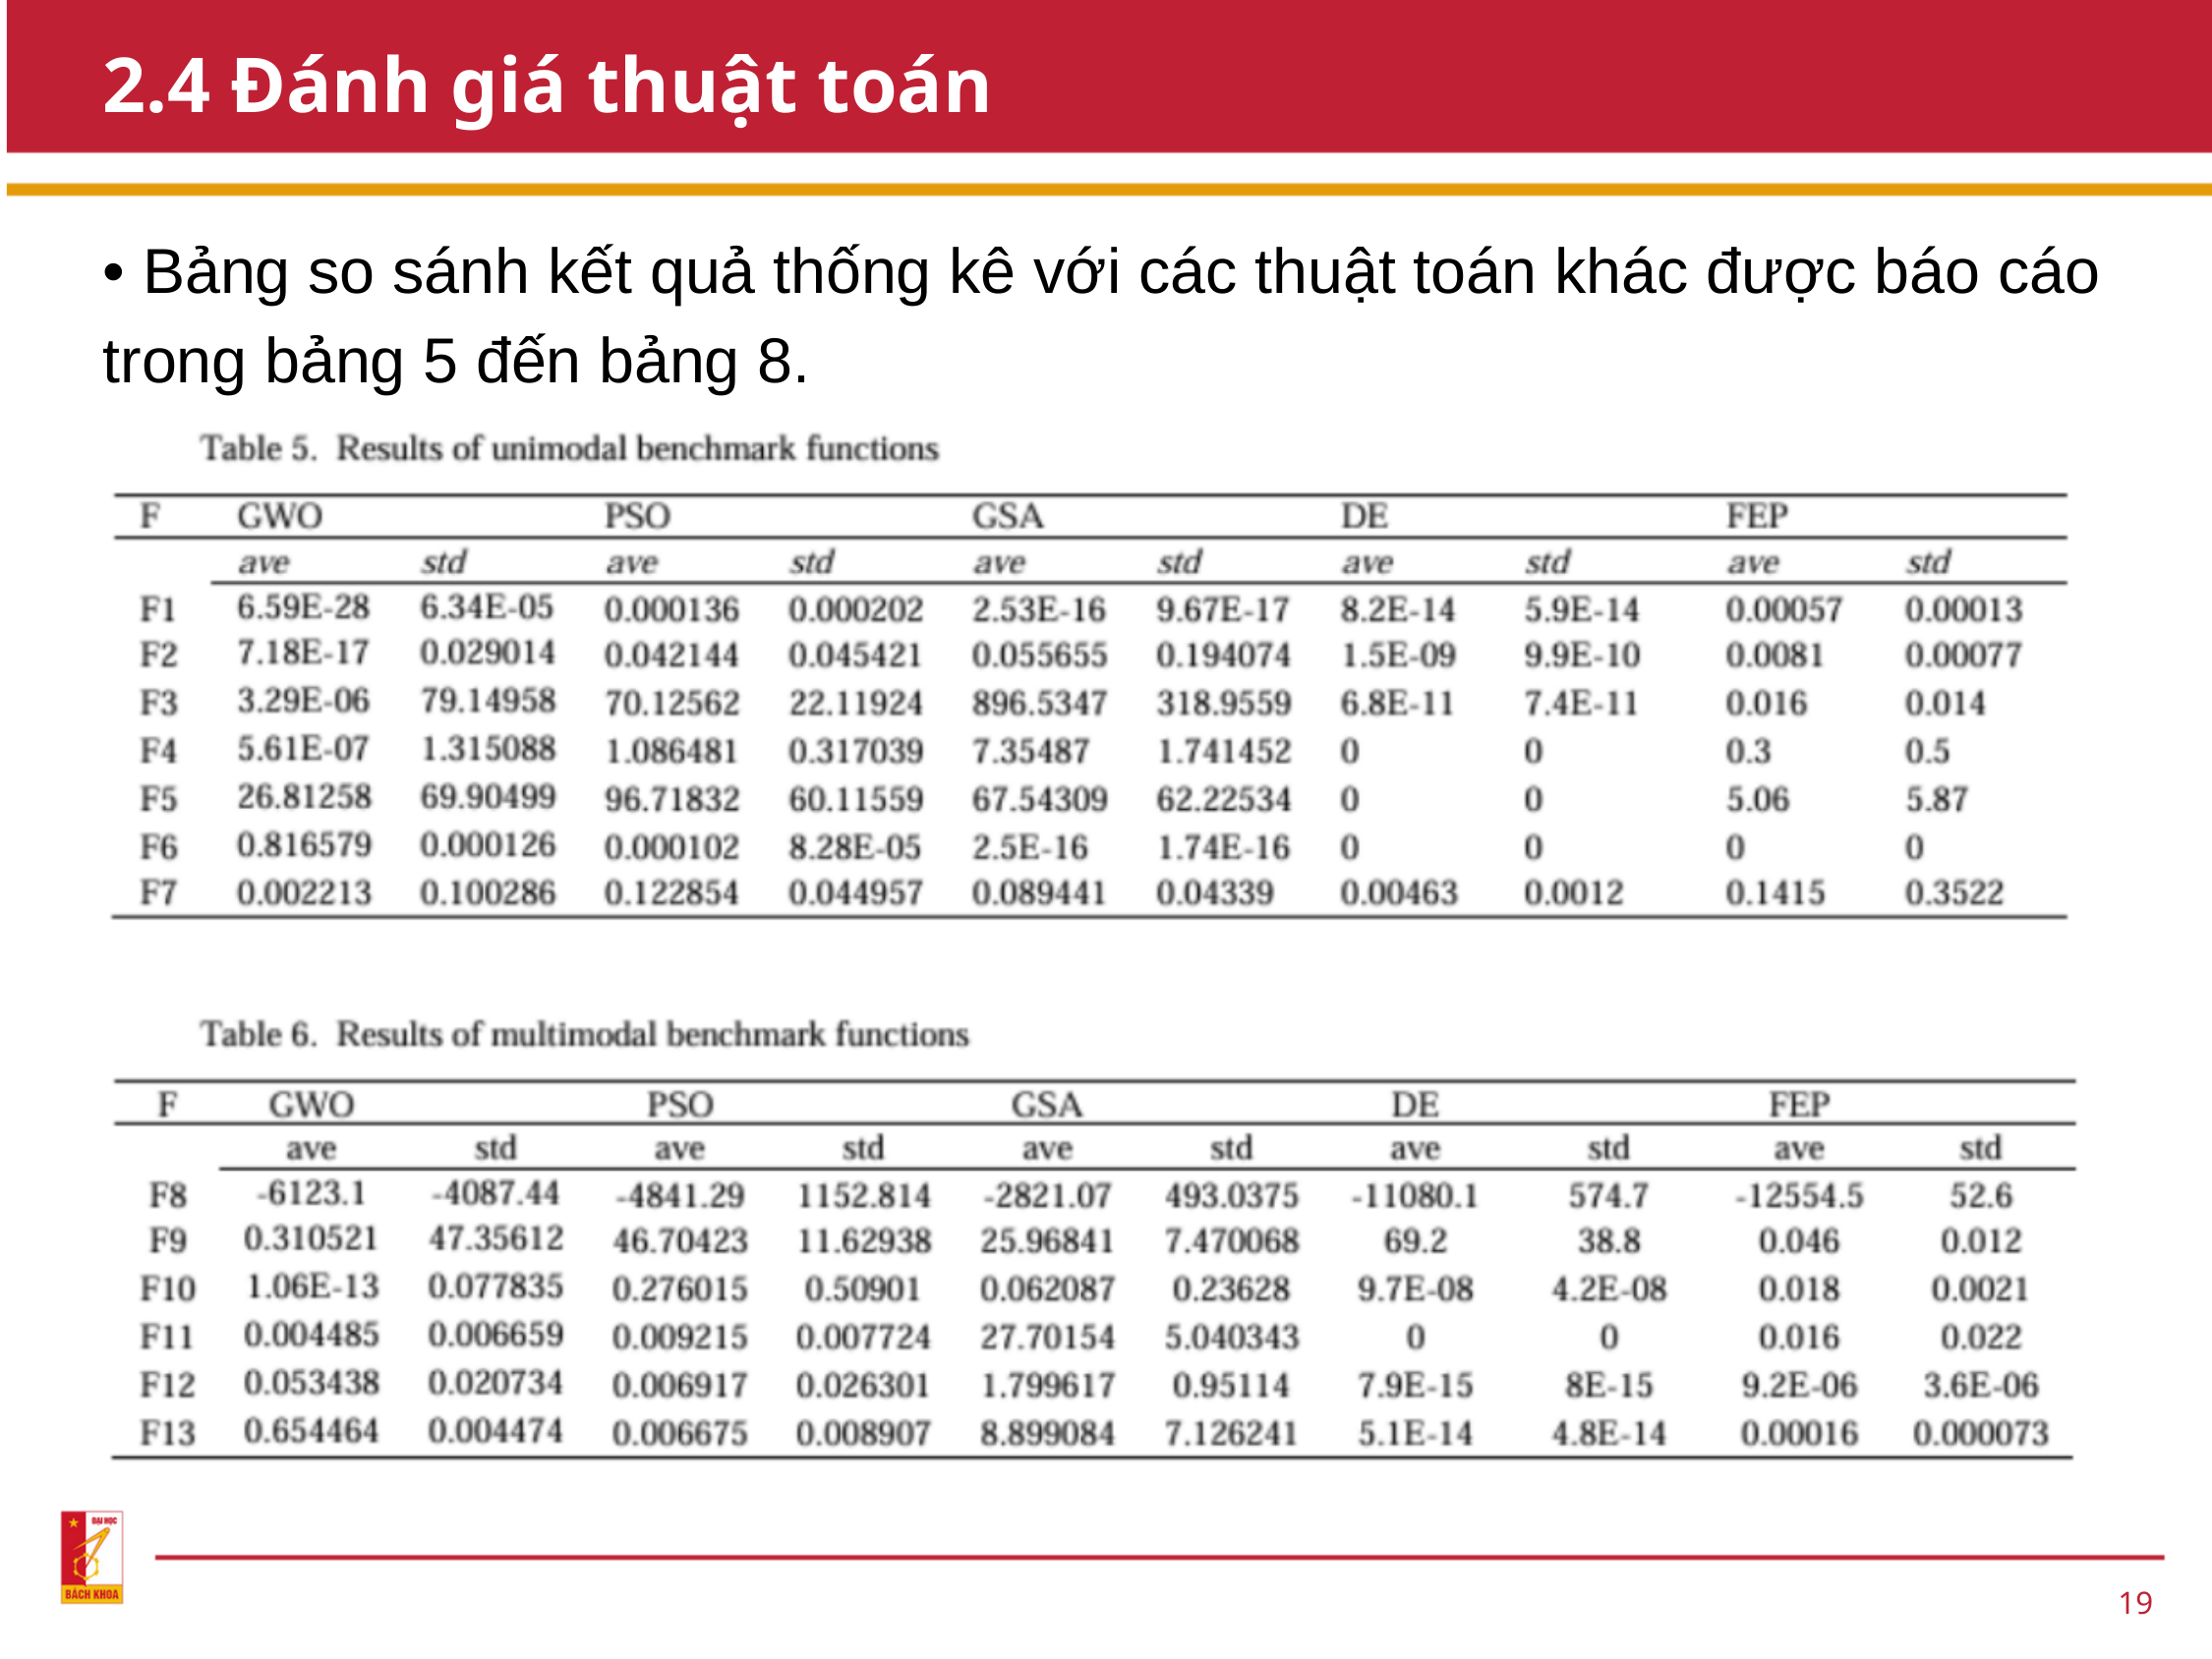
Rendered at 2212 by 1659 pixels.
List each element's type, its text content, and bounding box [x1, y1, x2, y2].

text_box [6, 0, 2212, 1659]
text_box [82, 398, 2131, 1498]
text_box • Bảng so sánh kết quả thống kê với các thuật toán khác được báo cáo trong bảng 5 đến bảng 8. [102, 217, 2124, 396]
text_box 19 [2118, 1577, 2154, 1621]
text_box 2.4 Đánh giá thuật toán [102, 22, 2124, 128]
